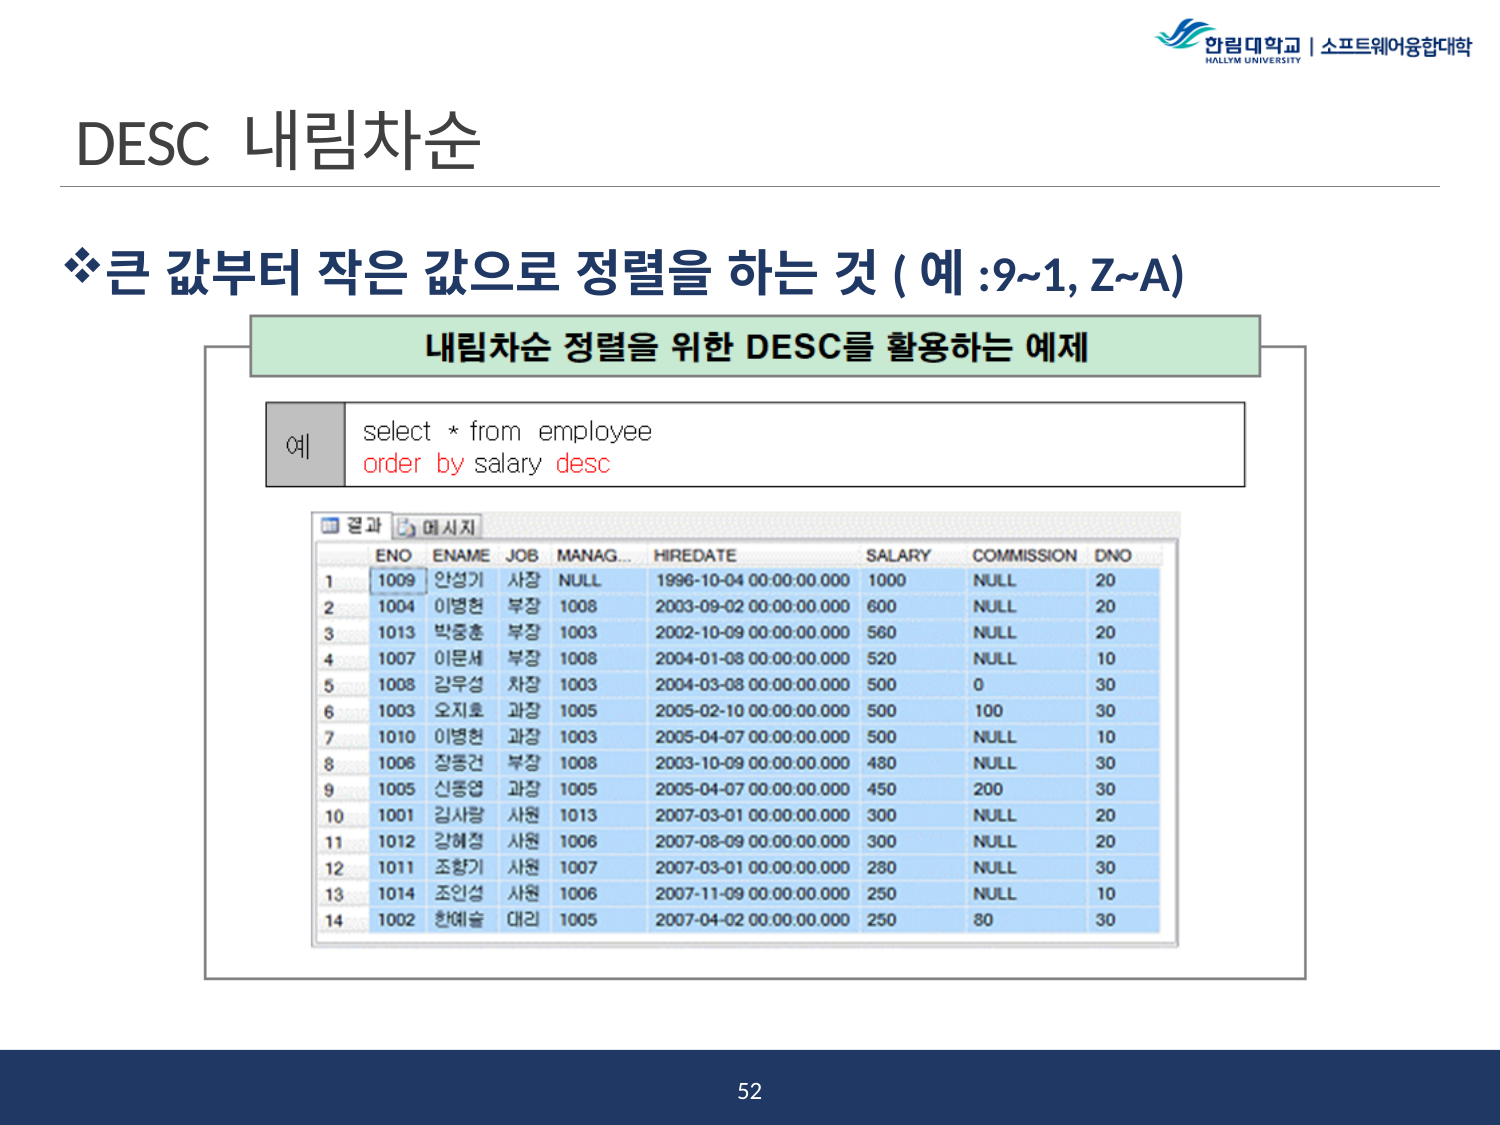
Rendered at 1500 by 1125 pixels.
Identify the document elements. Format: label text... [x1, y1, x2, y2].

picture [1148, 7, 1483, 76]
list 큰 값부터 작은 값으로 정렬을 하는 것(예:9~1, Z~A) [60, 204, 1440, 982]
slide_number 51 [669, 1059, 831, 1120]
title DESC 내림차순 [60, 62, 1440, 187]
picture [187, 304, 1327, 988]
